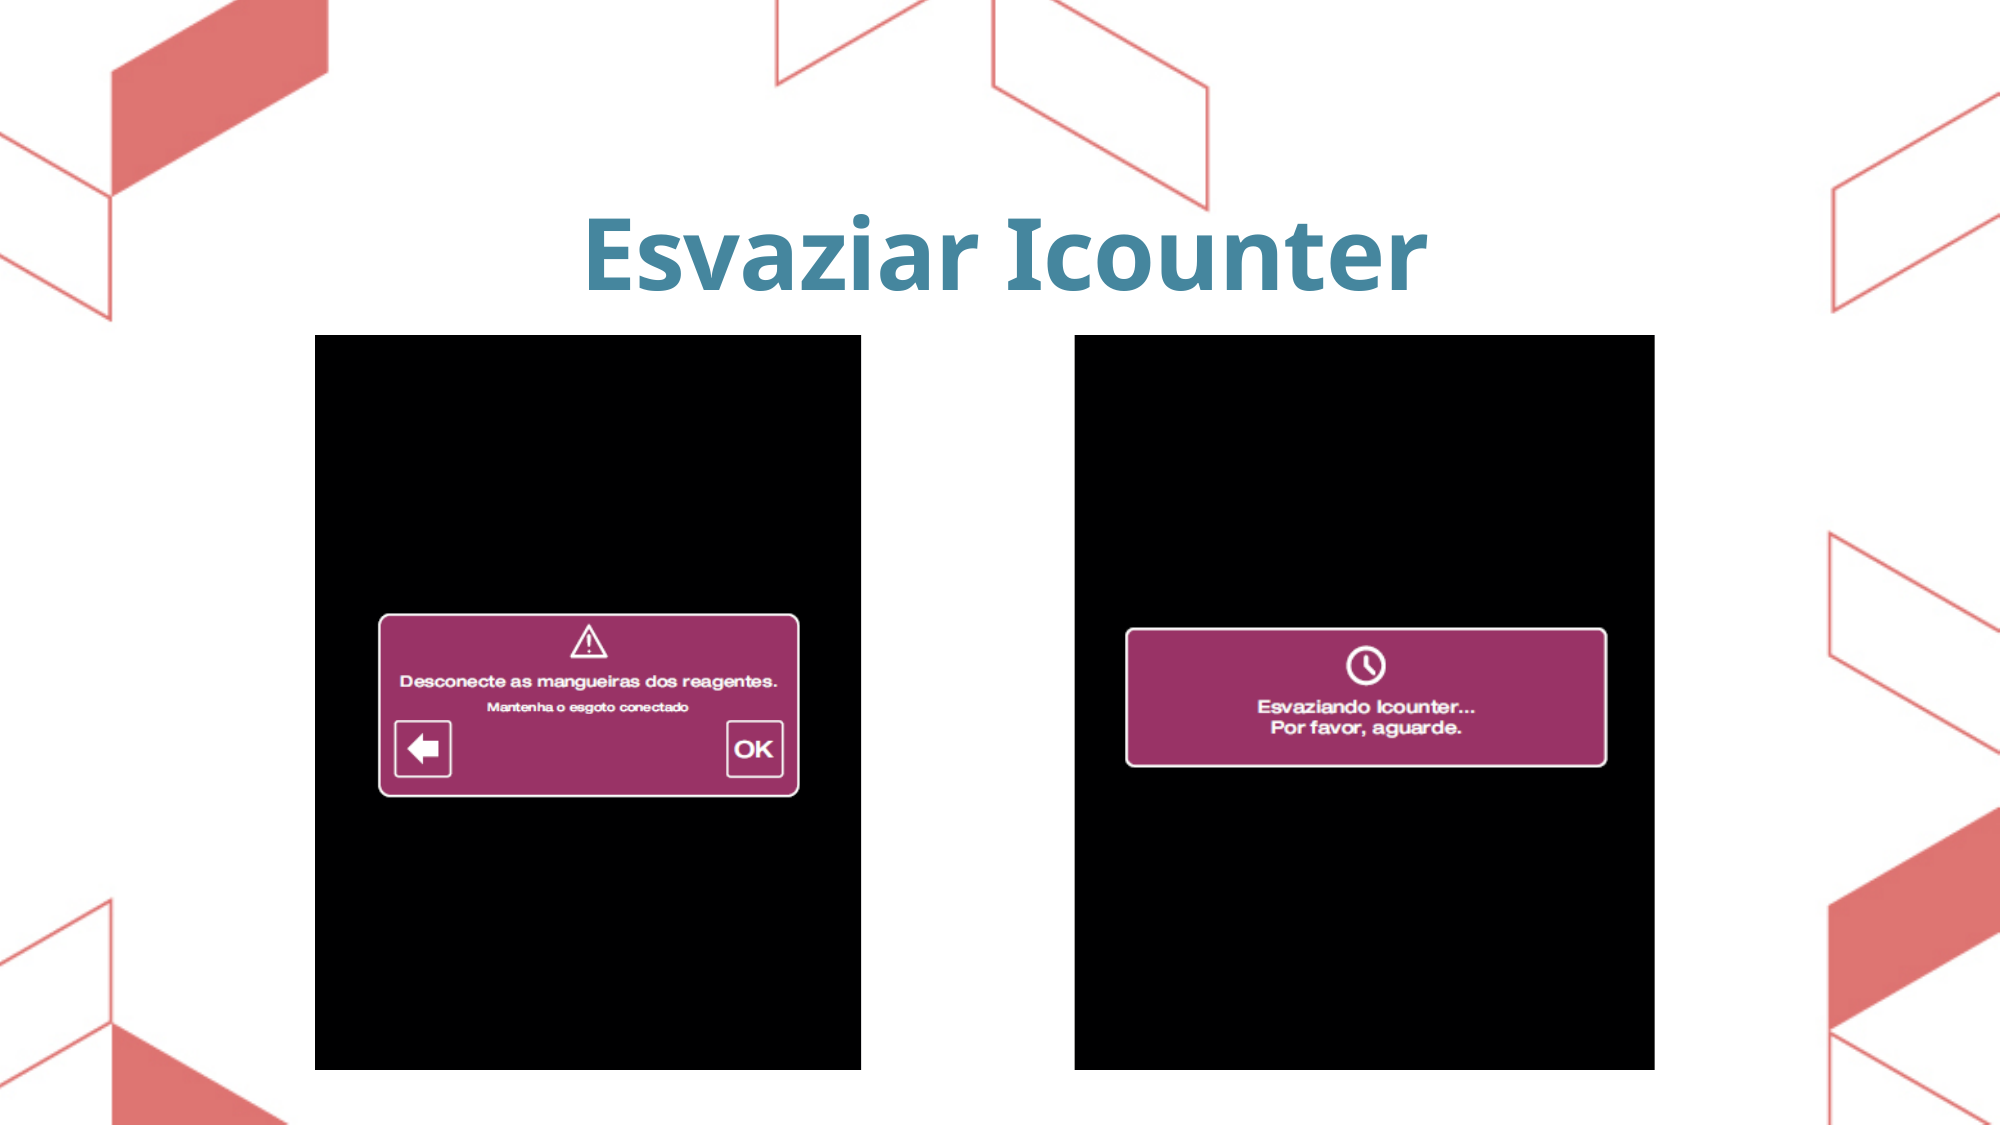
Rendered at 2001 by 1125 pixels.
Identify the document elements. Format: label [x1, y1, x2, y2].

picture [0, 0, 2000, 1125]
list [314, 334, 862, 1070]
